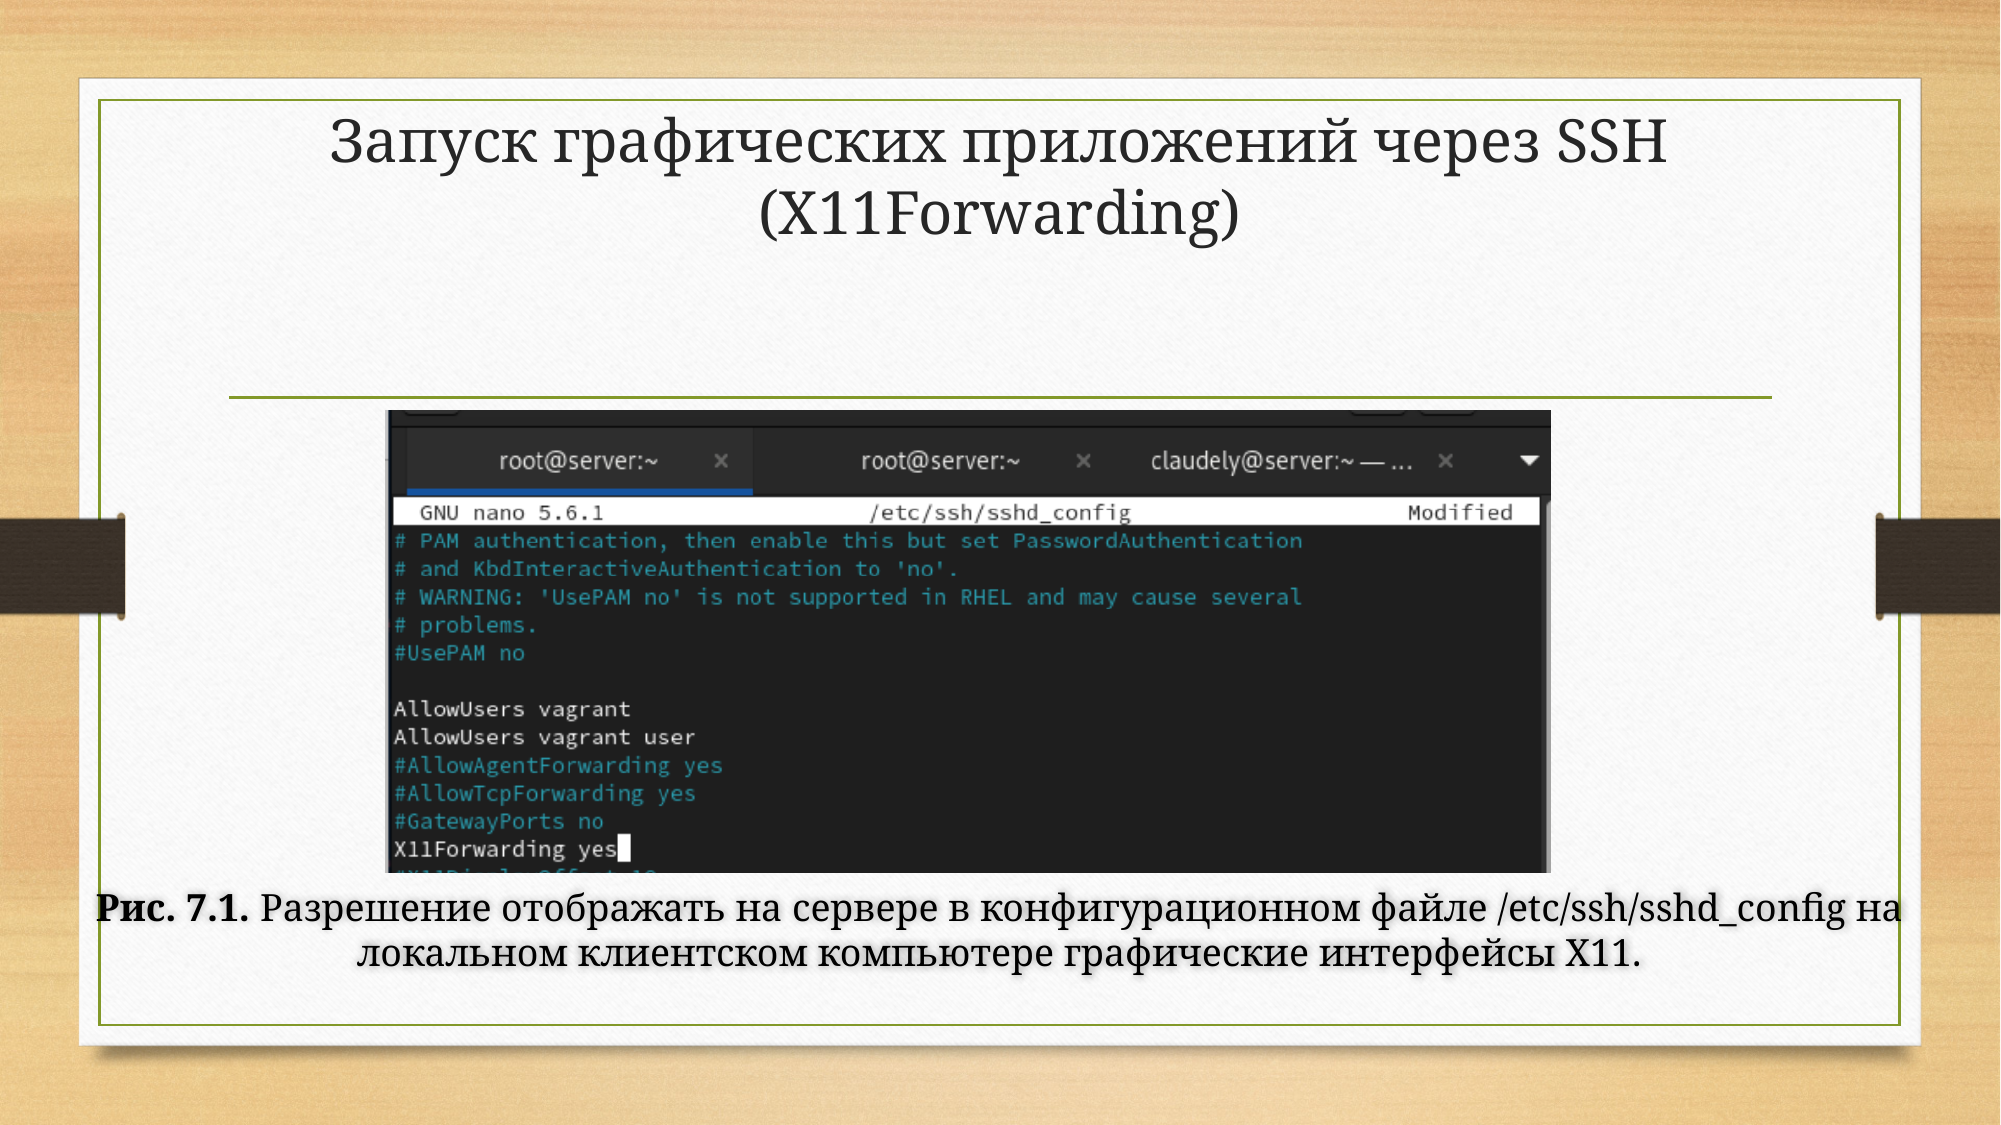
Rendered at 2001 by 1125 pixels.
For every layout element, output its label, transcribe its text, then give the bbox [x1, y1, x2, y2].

picture [0, 0, 2001, 1125]
title Запуск графических приложений через SSH (X11Forwarding) [132, 95, 1868, 255]
text_box Рис. 7.1. Разрешение отображать на сервере в конфигурационном файле /etc/ssh/sshd_config на локальном клиентском компьютере графические интерфейсы X11. [0, 829, 2000, 1029]
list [385, 410, 1551, 873]
